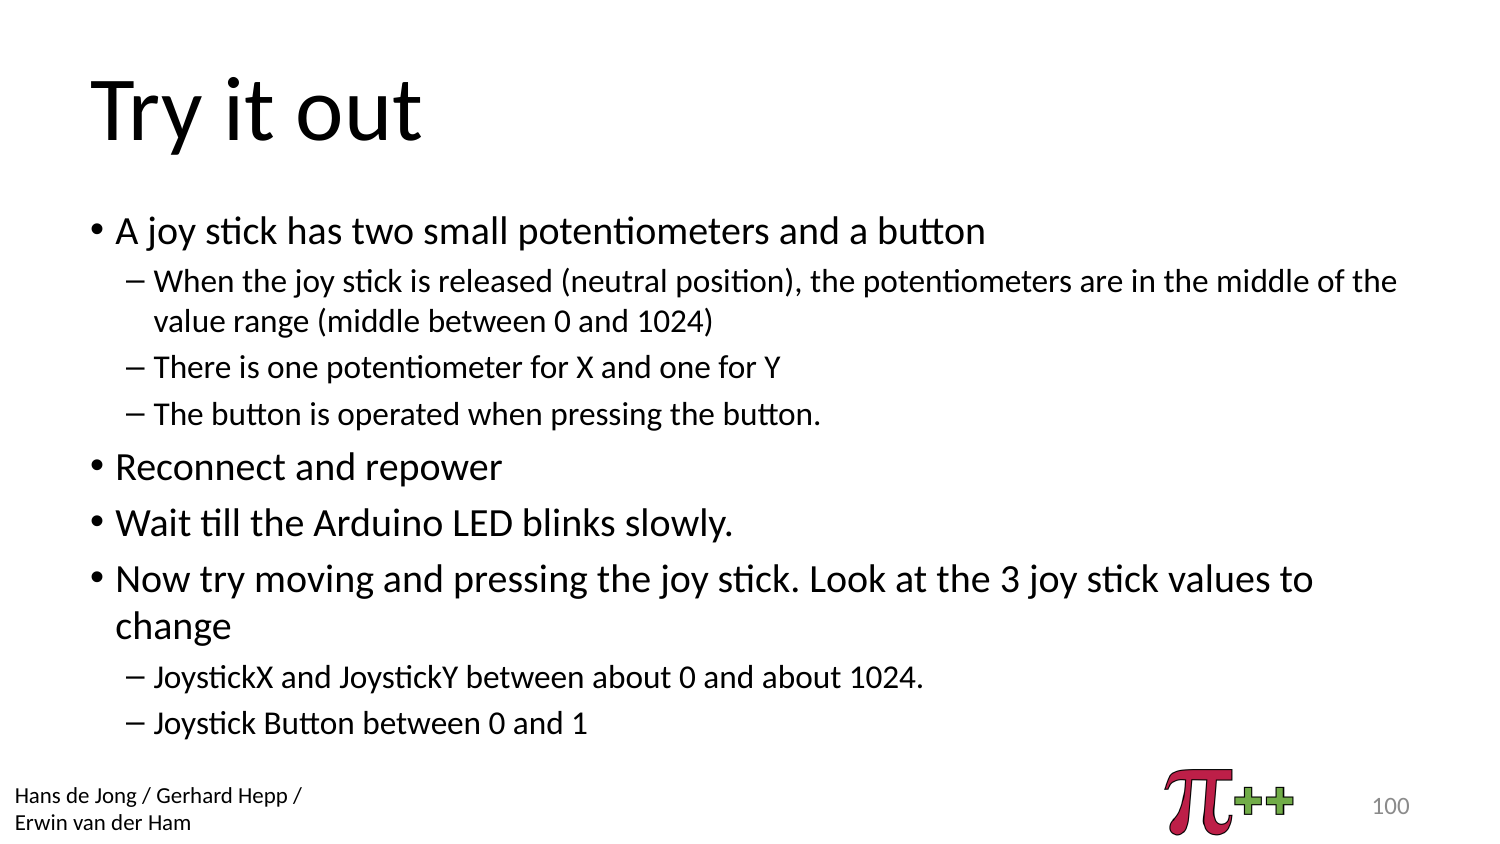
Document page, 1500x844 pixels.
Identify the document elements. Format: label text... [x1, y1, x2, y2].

list A joy stick has two small potentiometers and a button When the joy stick is released (neutral position), the potentiometers are in the middle of the value range (middle between 0 and 1024) There is one potentiometer for X and one for Y The button is operated when pressing the button. Reconnect and repower Wait till the Arduino LED blinks slowly. Now try moving and pressing the joy stick. Look at the 3 joy stick values to change JoystickX and JoystickY between about 0 and about 1024. Joystick Button between 0 and 1 [75, 196, 1425, 754]
picture [1163, 768, 1294, 836]
slide_number 100 [1340, 782, 1425, 827]
title Try it out [75, 33, 1425, 175]
